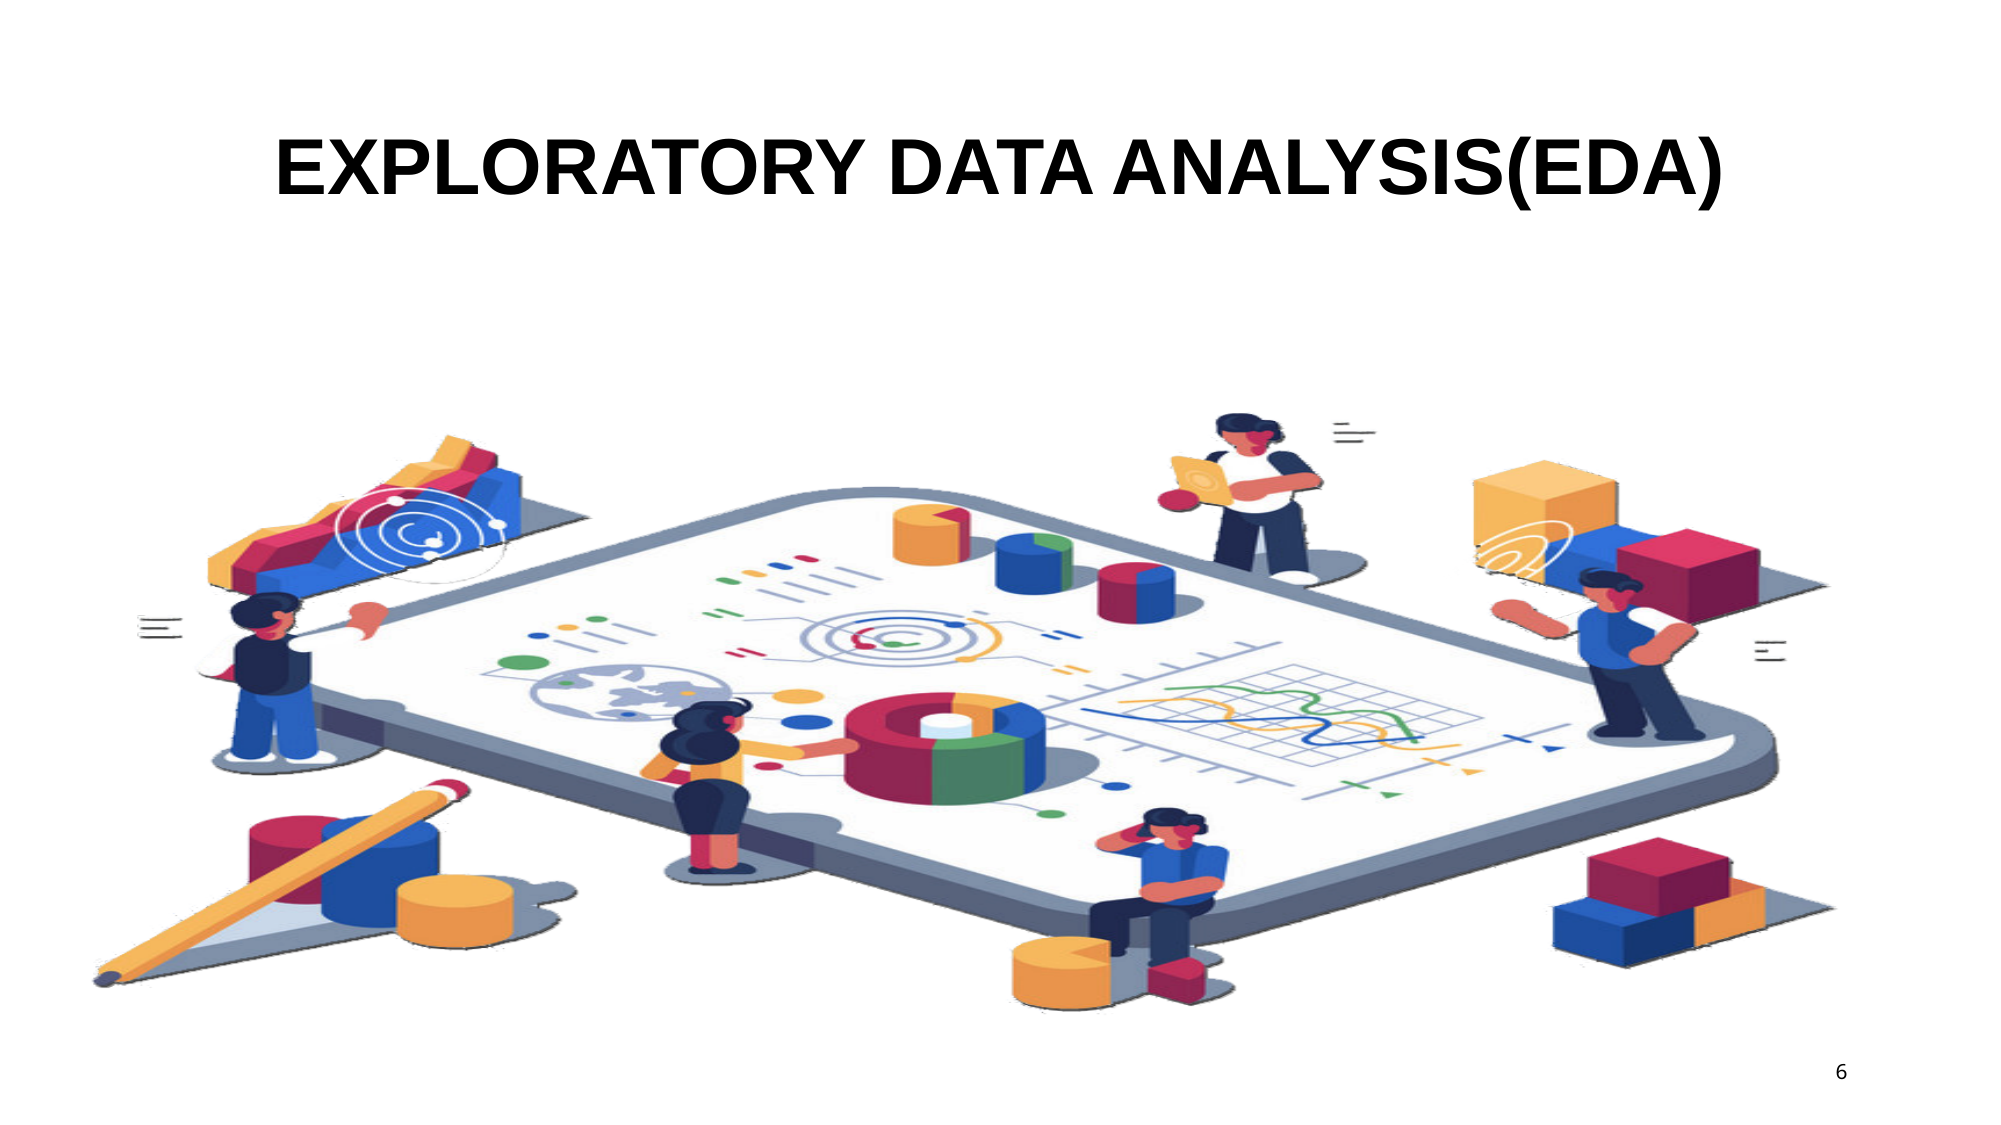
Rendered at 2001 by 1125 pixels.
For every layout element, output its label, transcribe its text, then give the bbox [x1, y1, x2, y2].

picture [33, 256, 1892, 1125]
title EXPLORATORY DATA ANALYSIS(EDA) [137, 59, 1863, 254]
